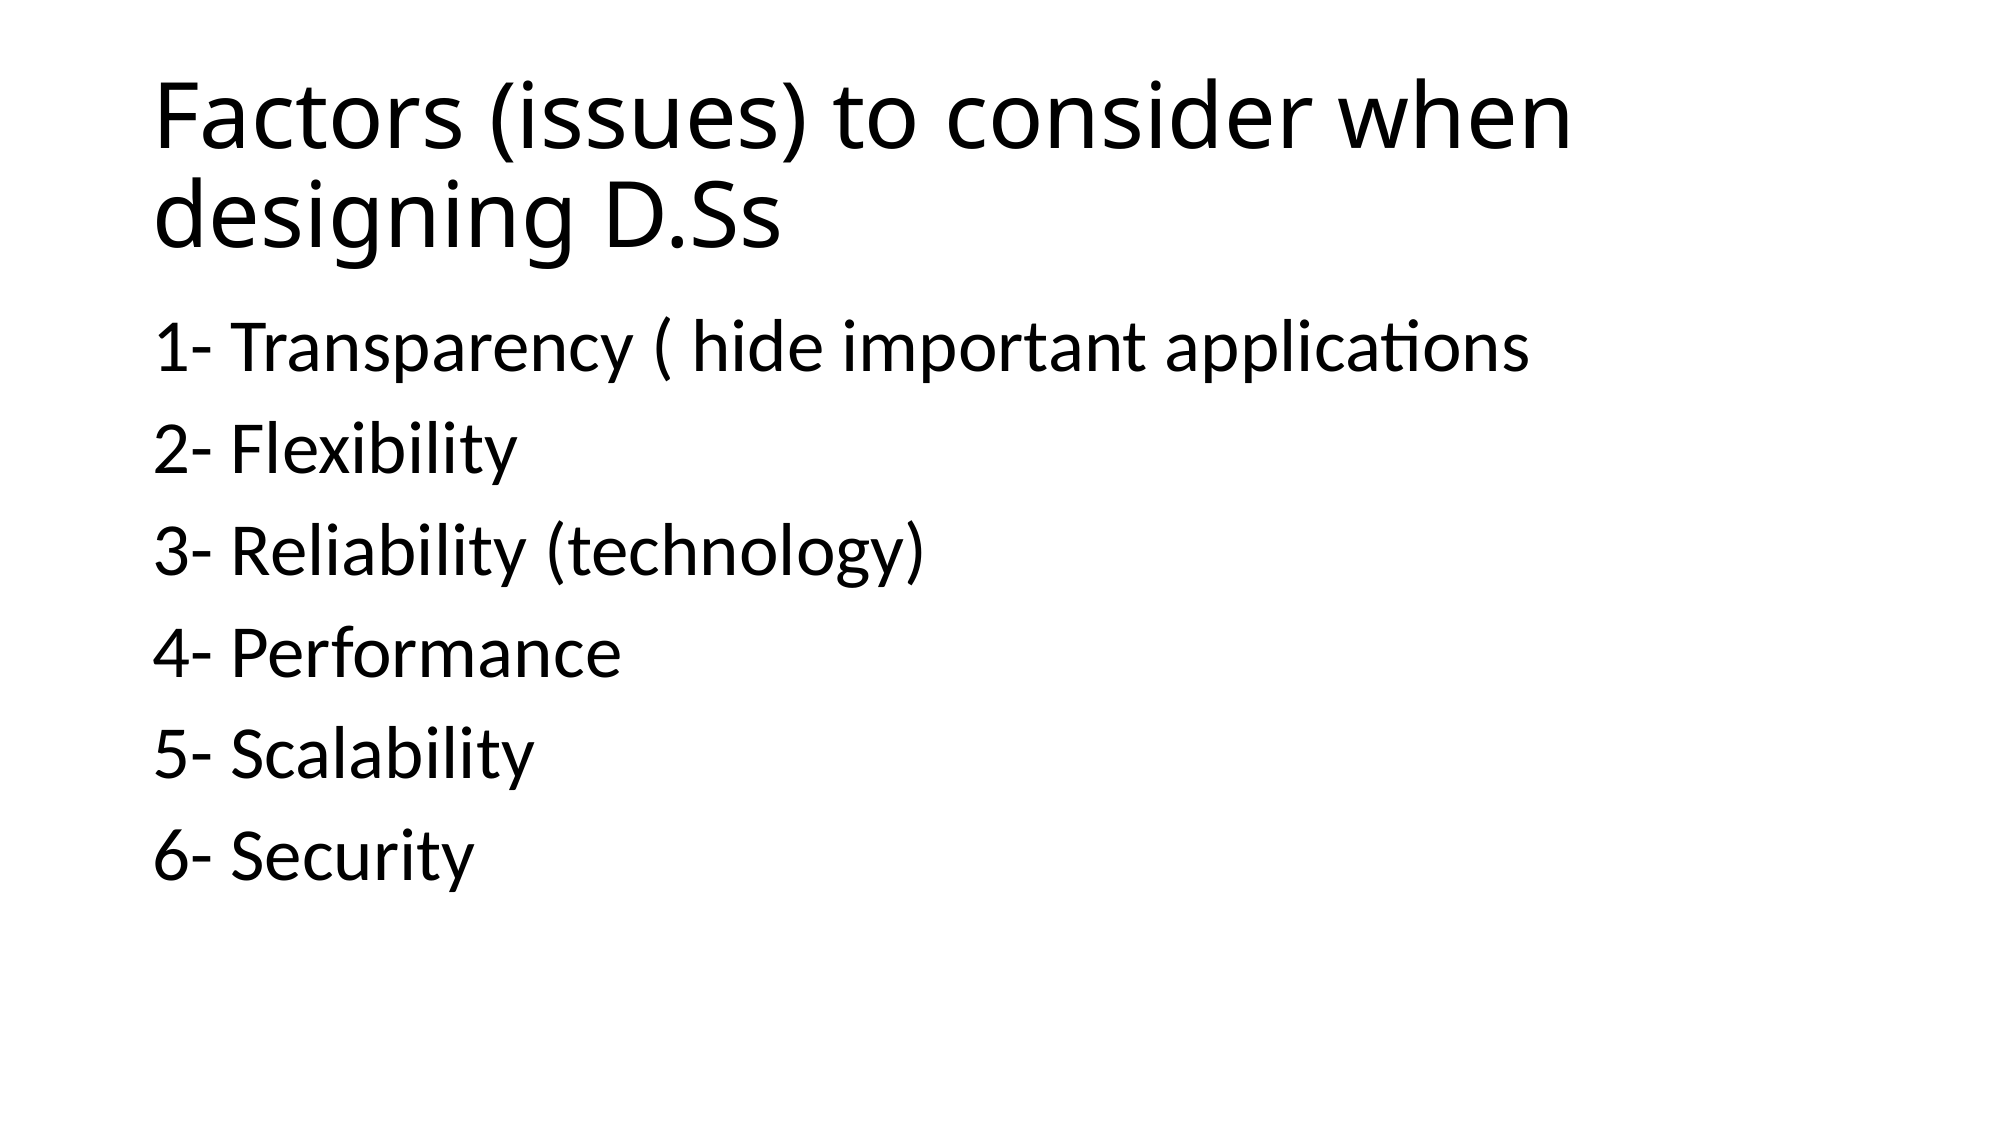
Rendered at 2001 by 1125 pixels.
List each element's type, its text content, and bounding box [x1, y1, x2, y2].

list 1- Transparency ( hide important applications 2- Flexibility 3- Reliability (technology) 4- Performance 5- Scalability 6- Security [137, 299, 1863, 1014]
title Factors (issues) to consider when designing D.Ss [137, 59, 1863, 278]
